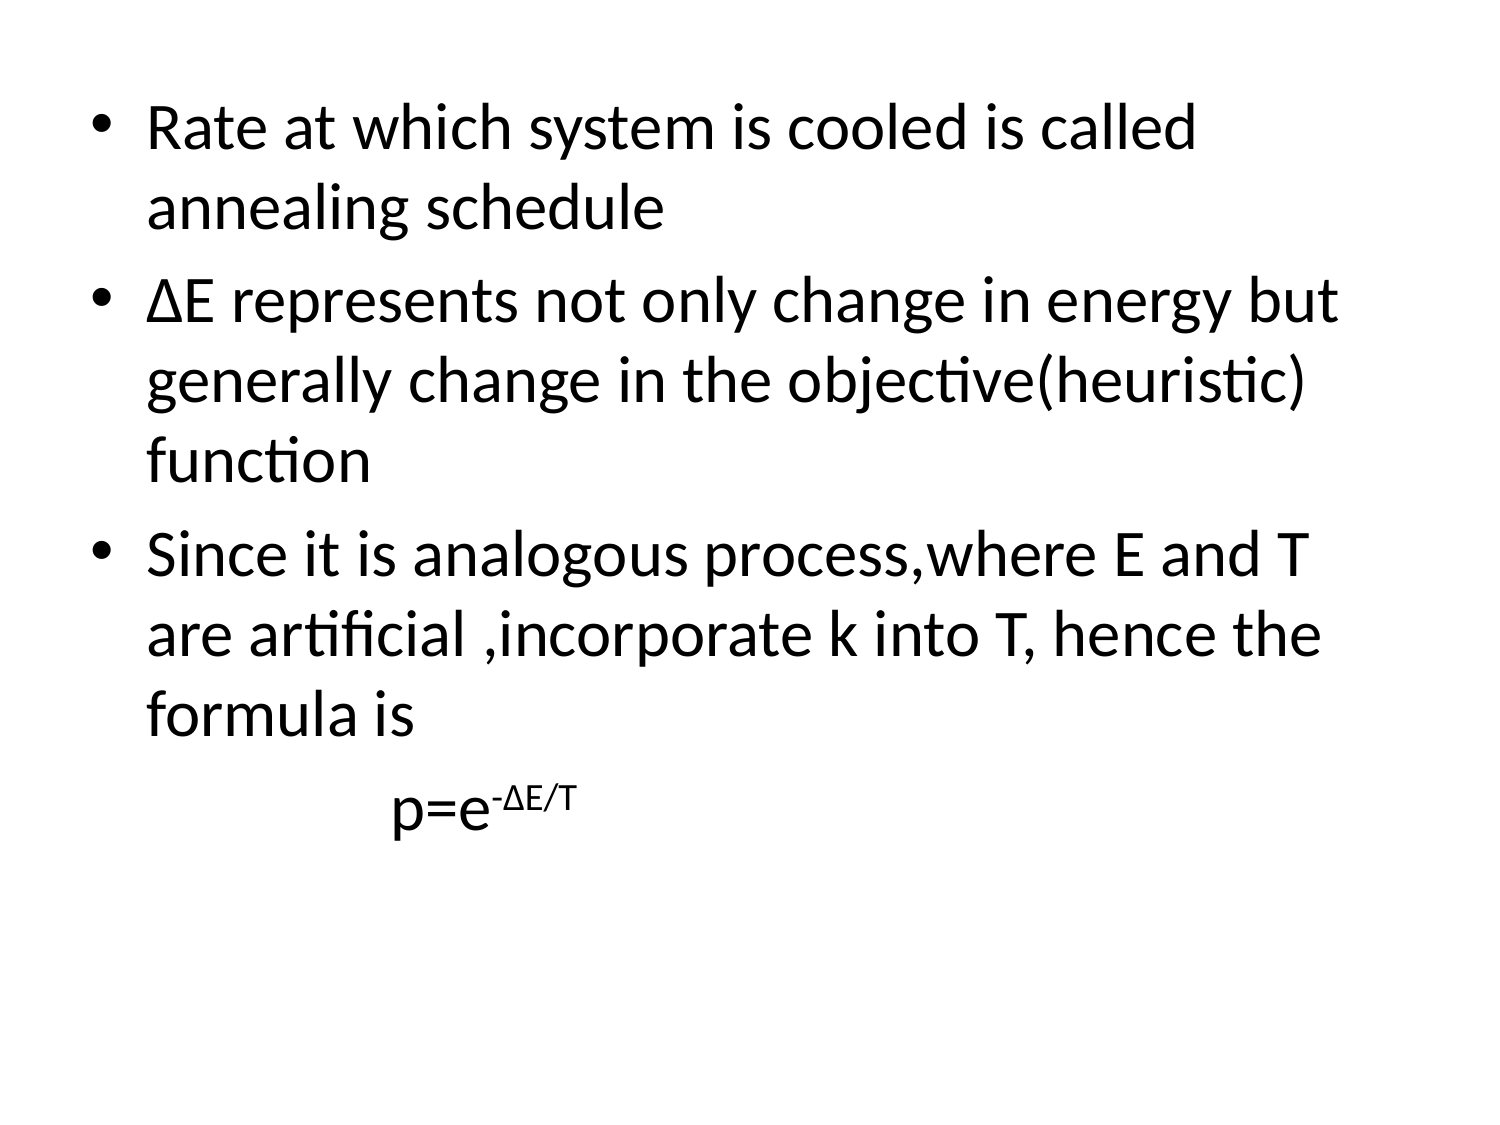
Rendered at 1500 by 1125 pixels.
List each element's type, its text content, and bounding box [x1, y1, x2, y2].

list Rate at which system is cooled is called annealing schedule ∆E represents not only change in energy but generally change in the objective(heuristic) function Since it is analogous process,where E and T are artificial ,incorporate k into T, hence the formula is p=e-∆E/T [75, 75, 1425, 1005]
